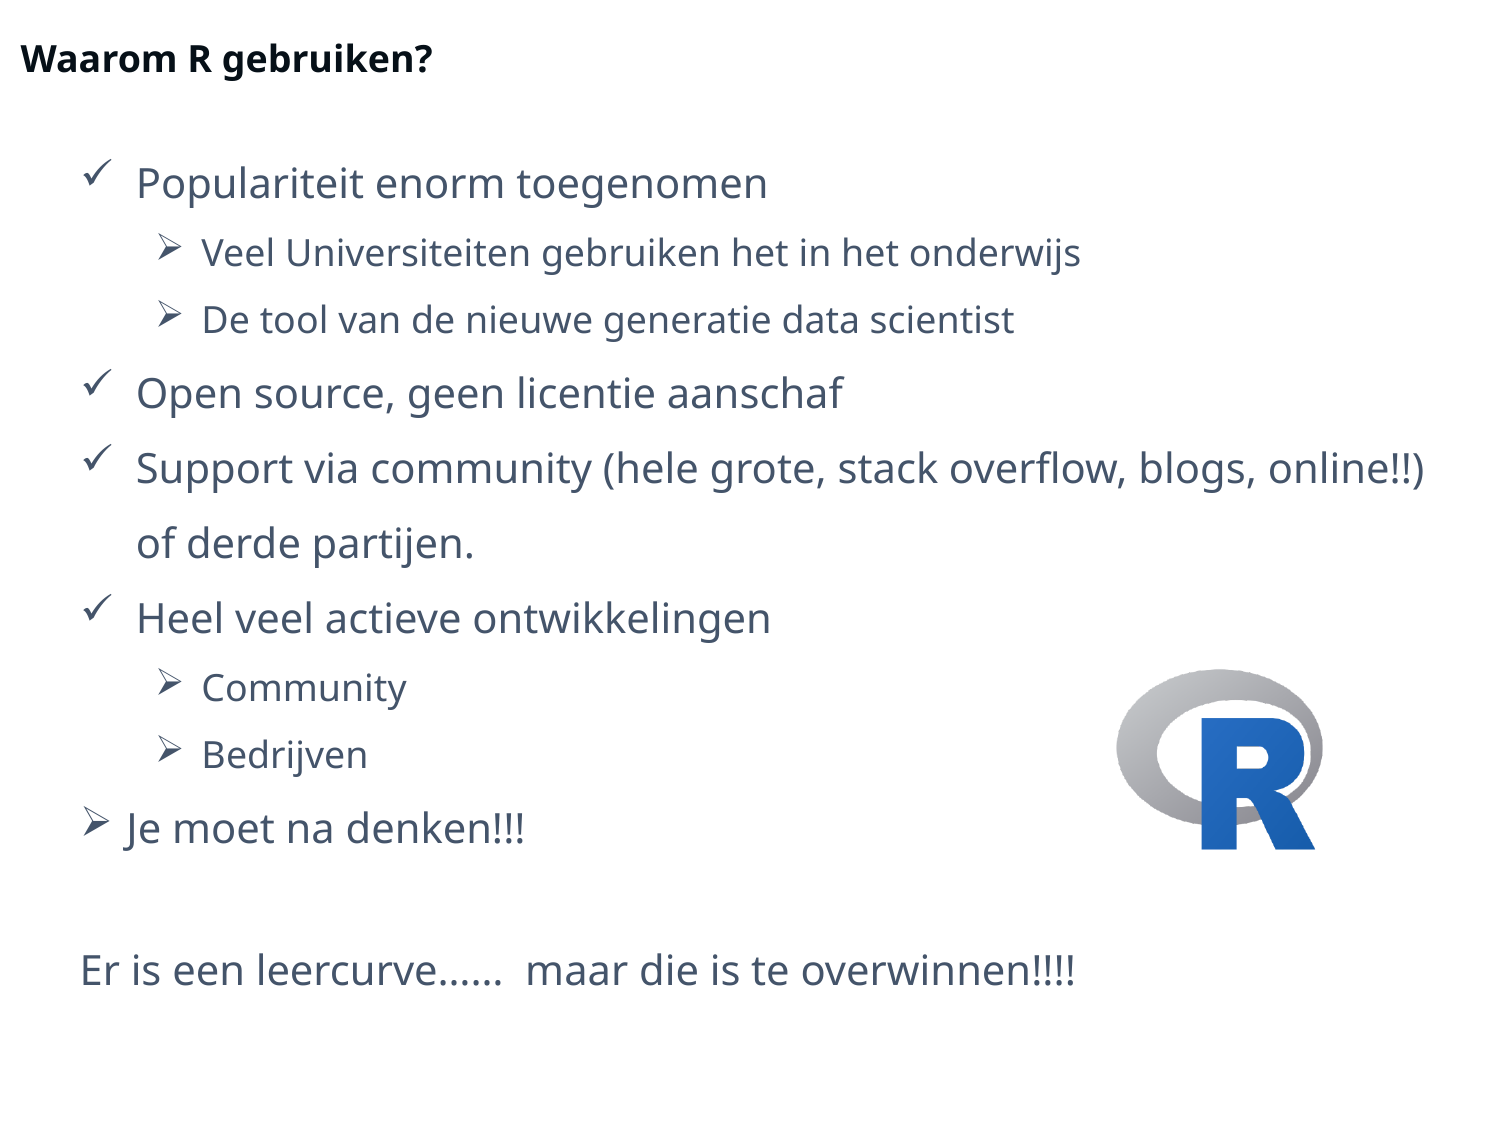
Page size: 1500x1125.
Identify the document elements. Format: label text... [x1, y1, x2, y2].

text_box Populariteit enorm toegenomen Veel Universiteiten gebruiken het in het onderwijs De tool van de nieuwe generatie data scientist Open source, geen licentie aanschaf Support via community (hele grote, stack overflow, blogs, online!!) of derde partijen. Heel veel actieve ontwikkelingen Community Bedrijven Je moet na denken!!! Er is een leercurve…… maar die is te overwinnen!!!! [64, 149, 1465, 1009]
text_box Waarom R gebruiken? [5, 7, 1201, 108]
picture [1115, 668, 1323, 850]
